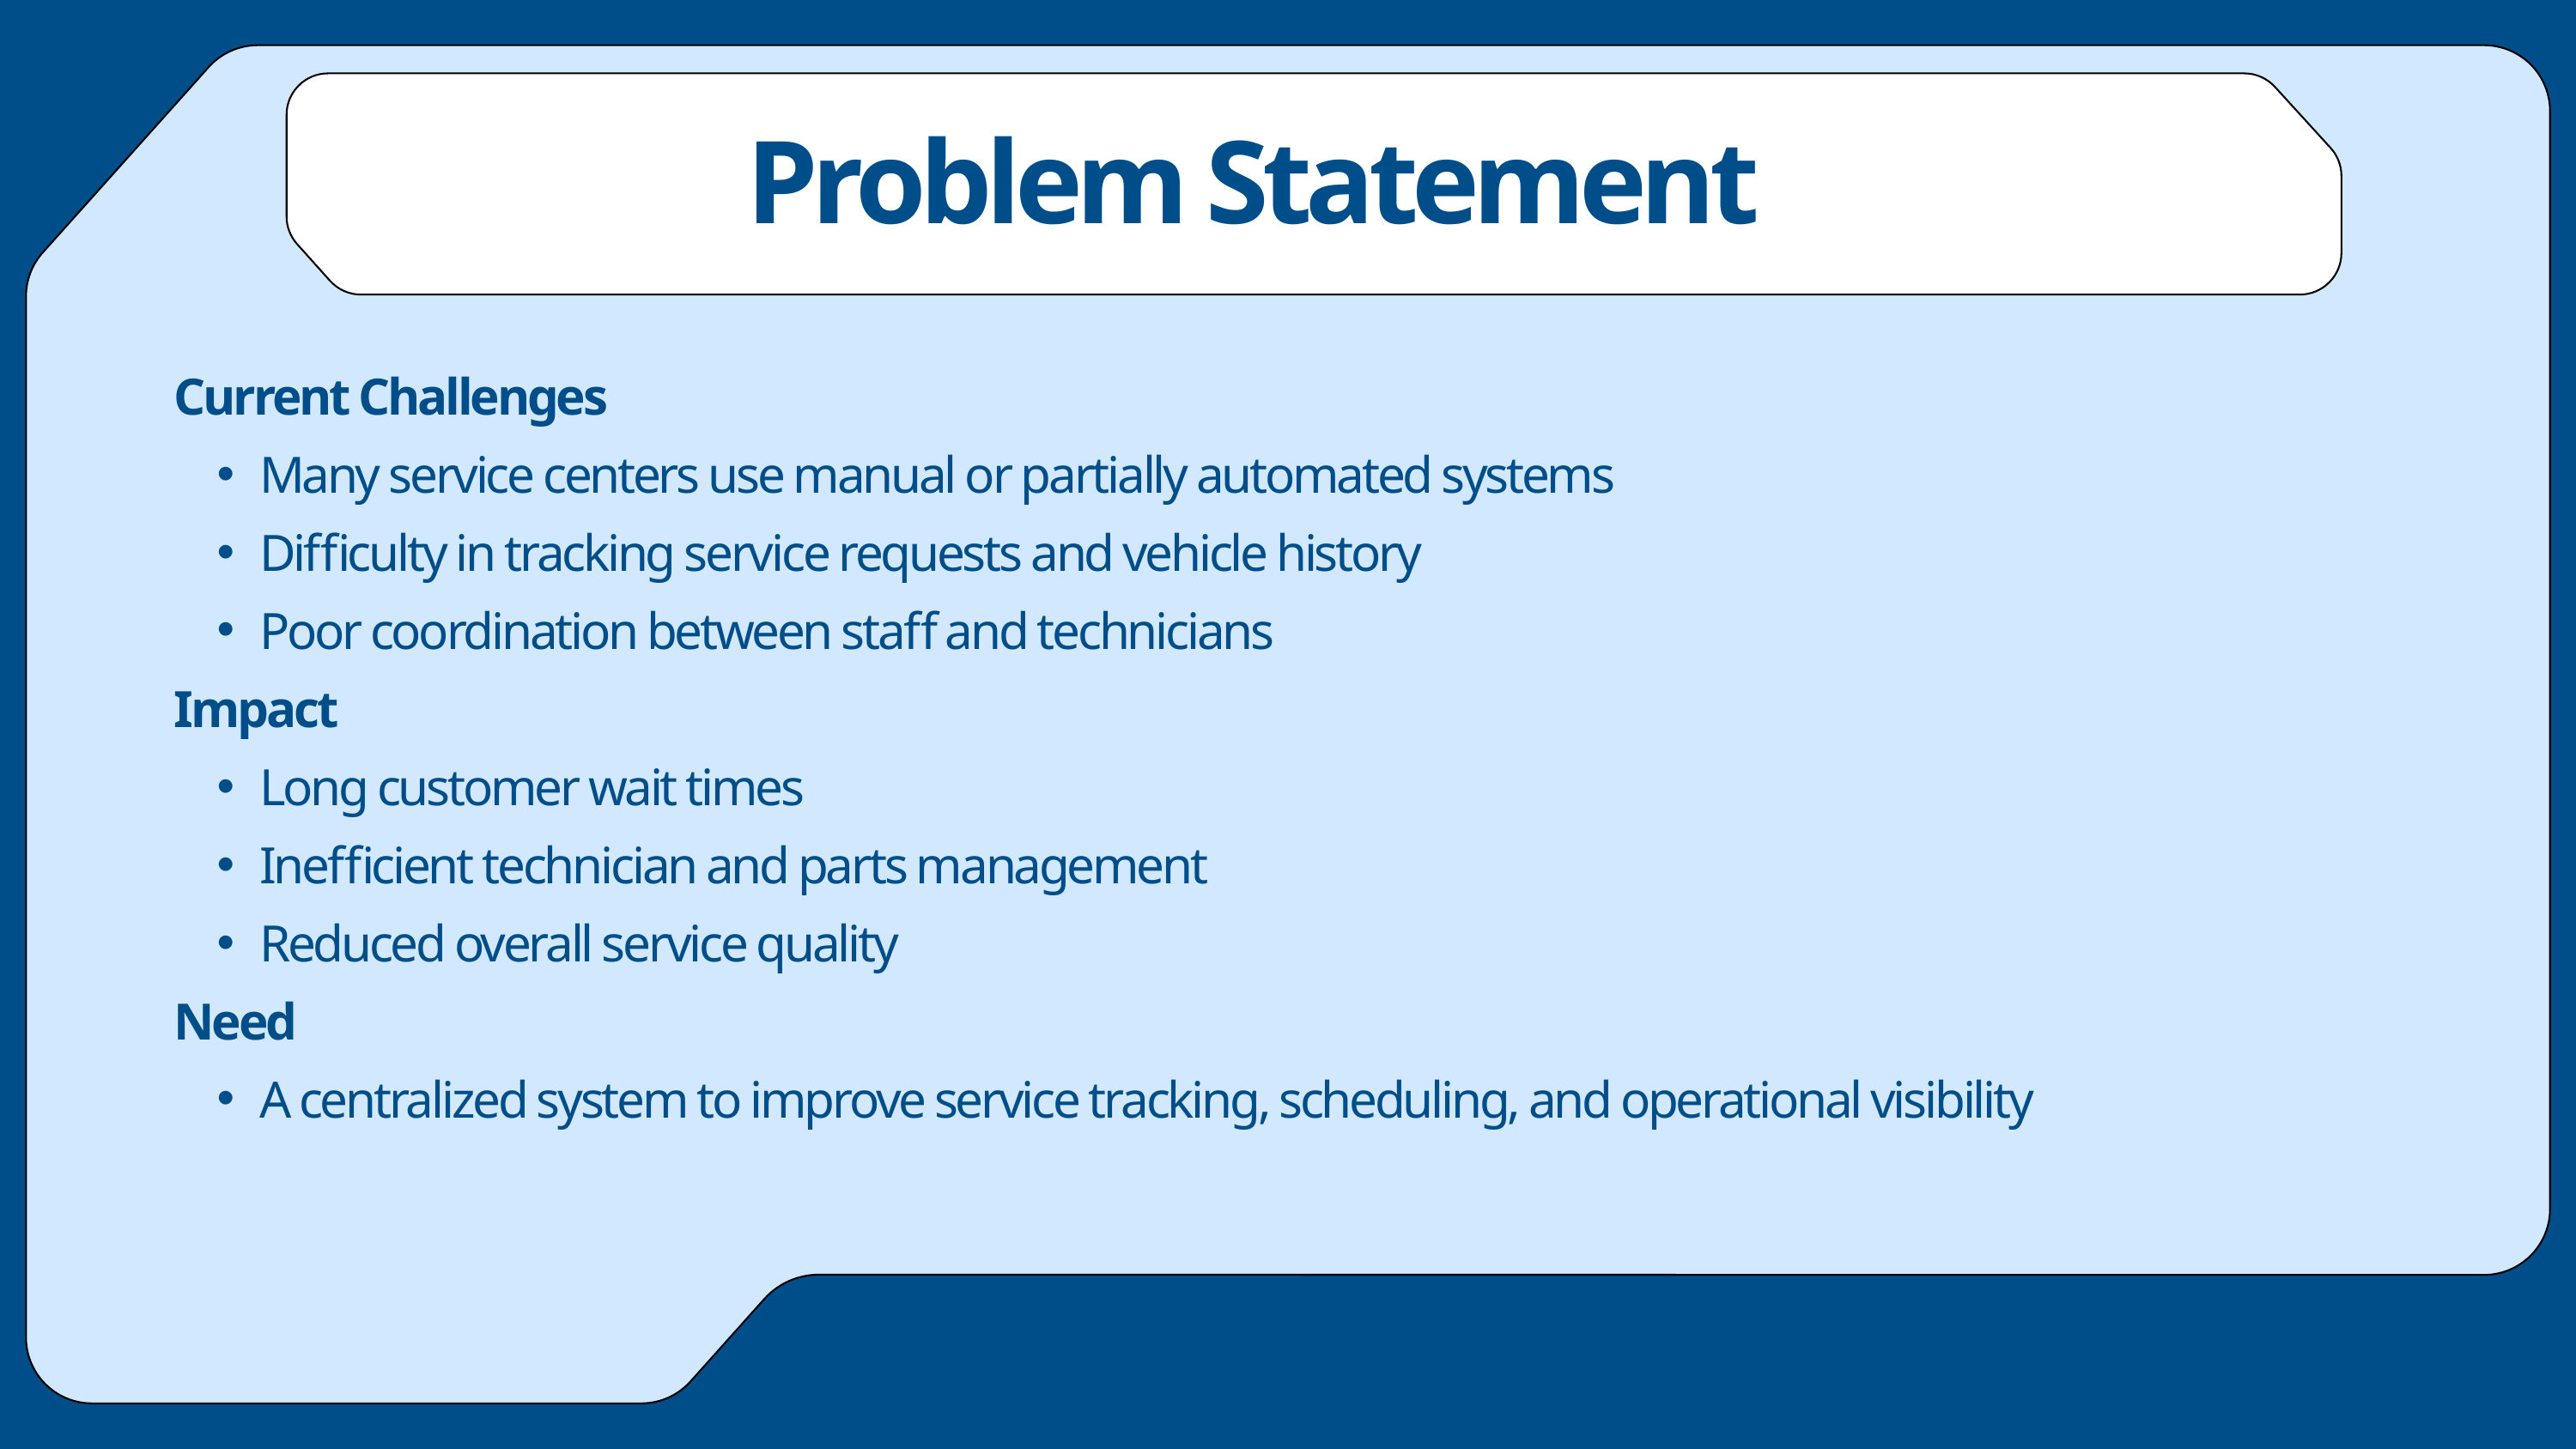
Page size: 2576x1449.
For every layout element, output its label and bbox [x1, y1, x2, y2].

text_box [26, 45, 2550, 1404]
text_box [286, 73, 2342, 295]
